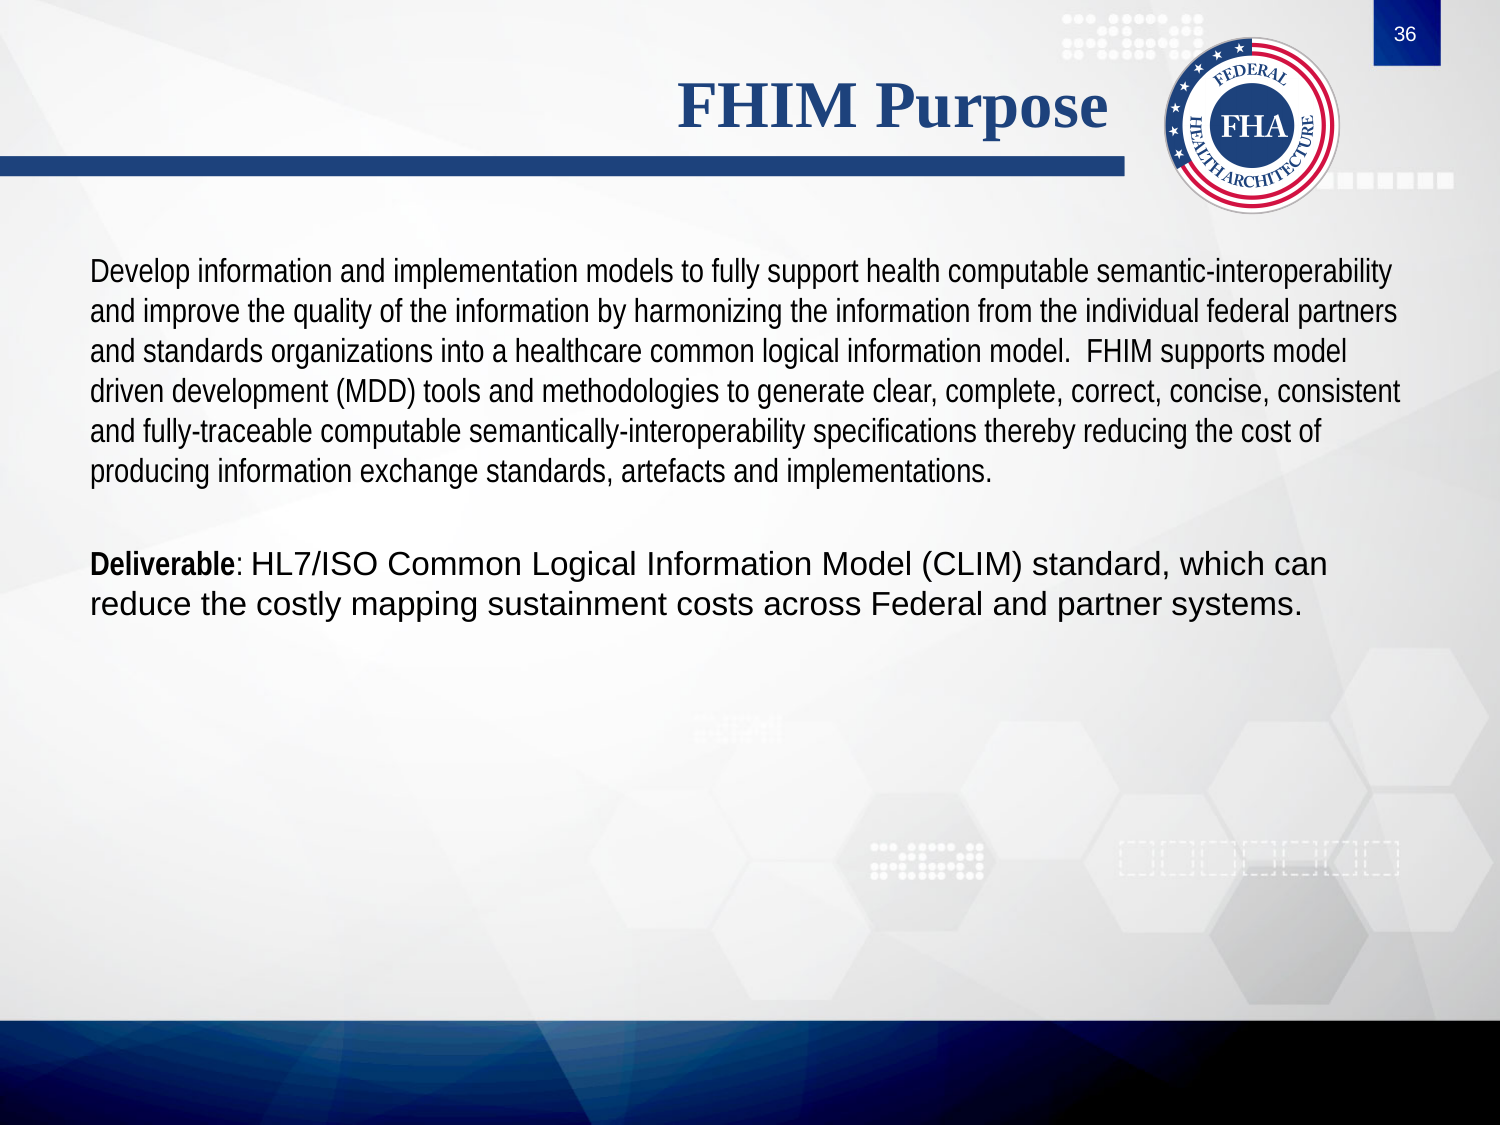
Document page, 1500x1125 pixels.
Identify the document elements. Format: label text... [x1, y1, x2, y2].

title FHIM Purpose [75, 45, 1125, 157]
picture [0, 0, 1500, 1125]
slide_number 36 [1375, 3, 1435, 63]
list Develop information and implementation models to fully support health computable semantic-interoperability and improve the quality of the information by harmonizing the information from the individual federal partners and standards organizations into a healthcare common logical information model. FHIM supports model driven development (MDD) tools and methodologies to generate clear, complete, correct, concise, consistent and fully-traceable computable semantically-interoperability specifications thereby reducing the cost of producing information exchange standards, artefacts and implementations. Deliverable: HL7/ISO Common Logical Information Model (CLIM) standard, which can reduce the costly mapping sustainment costs across Federal and partner systems. [75, 242, 1425, 992]
